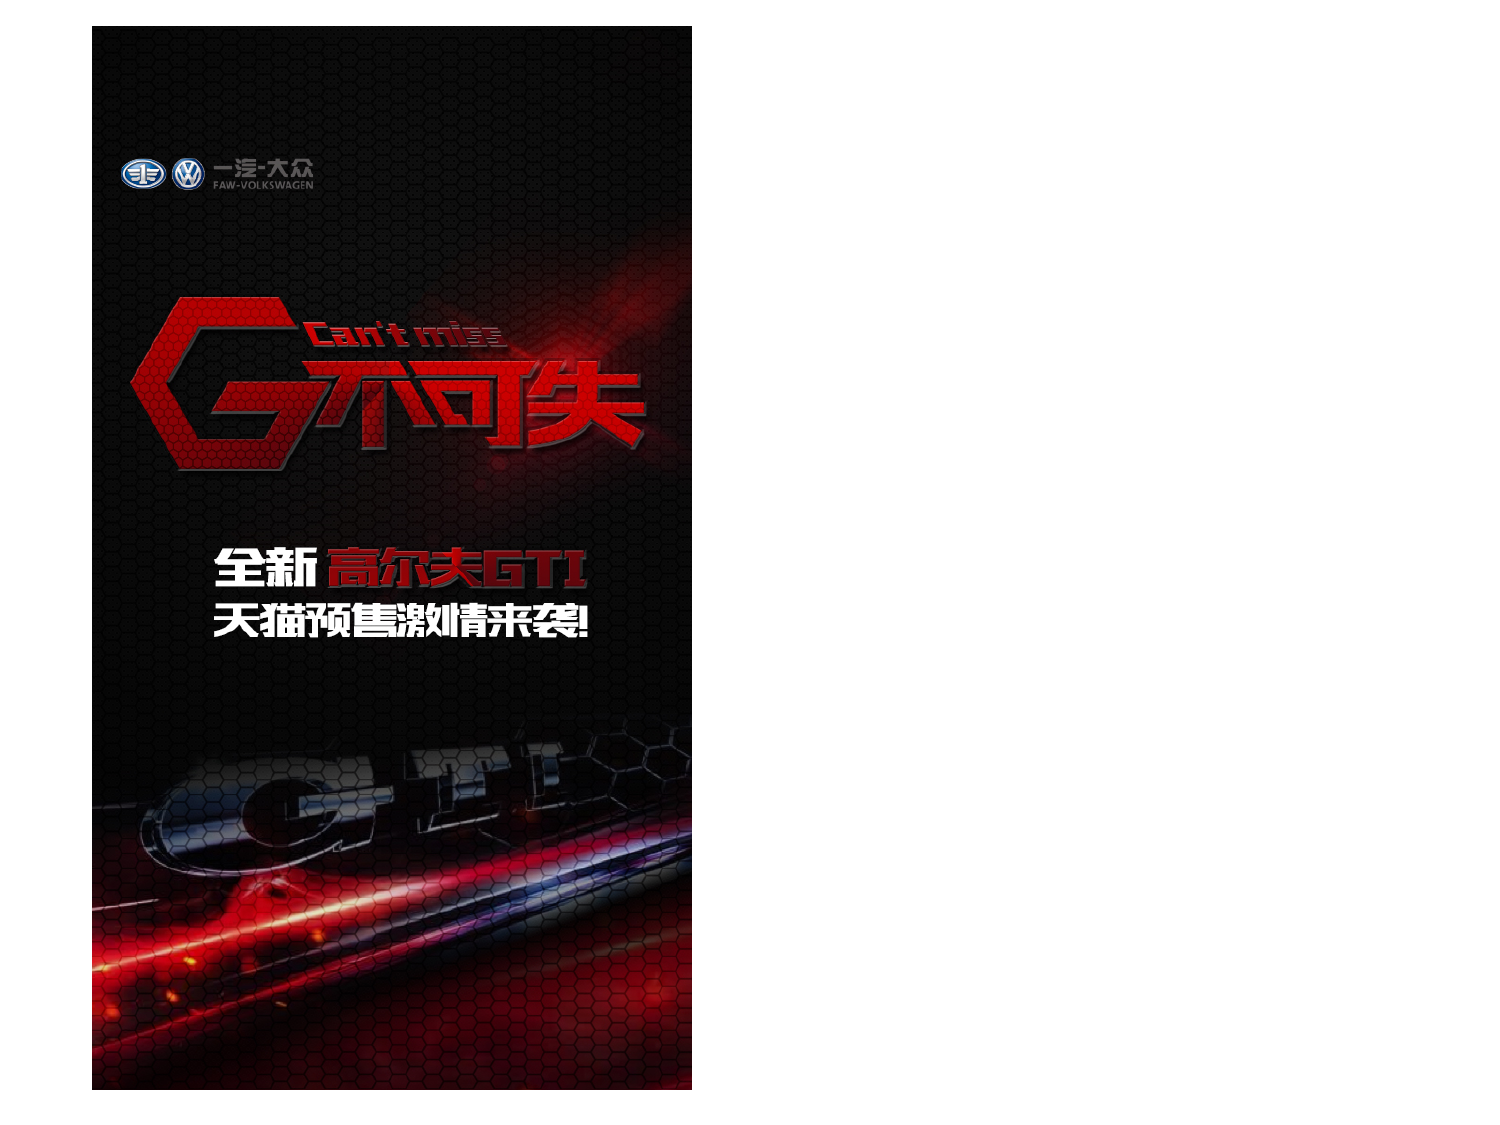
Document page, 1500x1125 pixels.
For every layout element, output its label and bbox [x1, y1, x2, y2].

picture [92, 26, 692, 1091]
